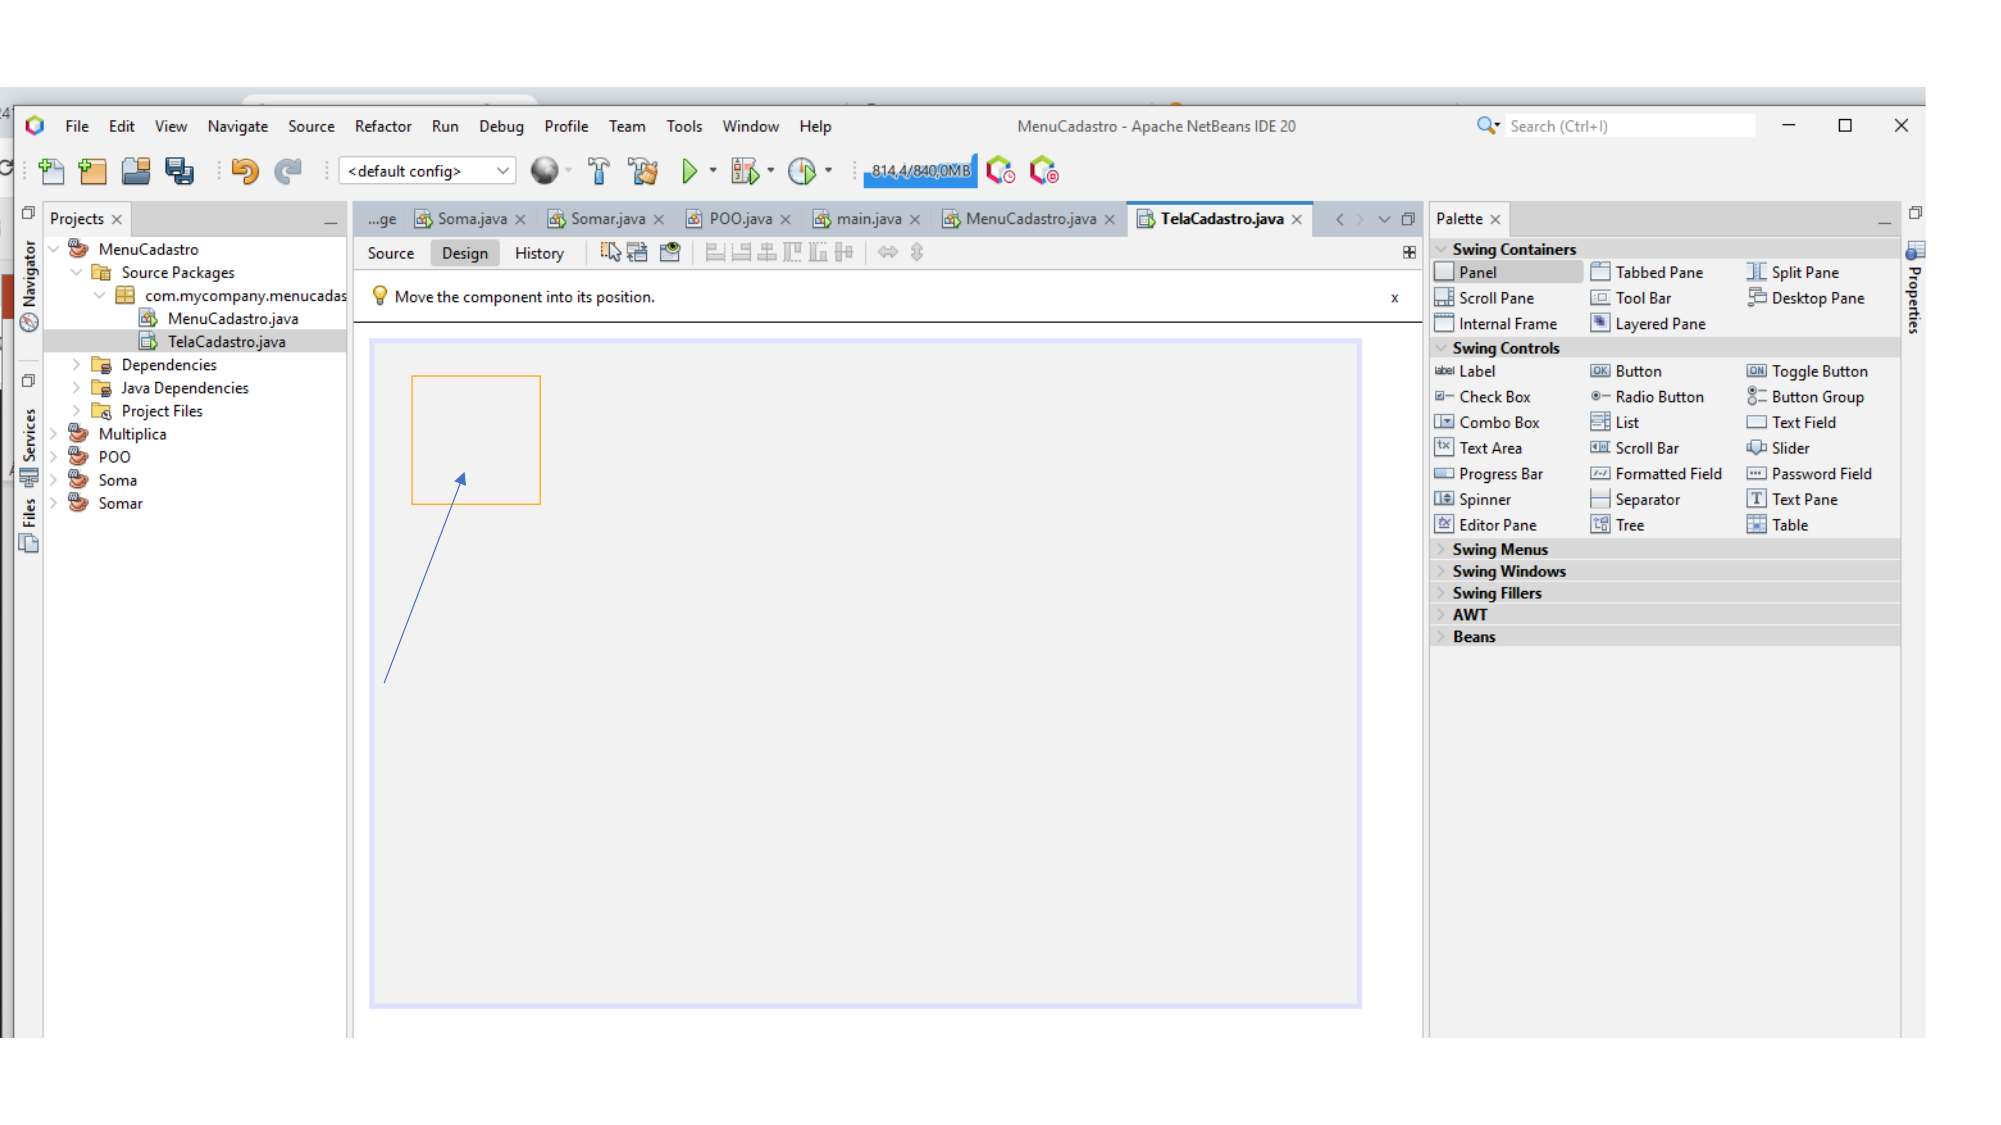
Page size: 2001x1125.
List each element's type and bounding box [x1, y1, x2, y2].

picture [0, 87, 1926, 1038]
text_box [384, 471, 465, 684]
